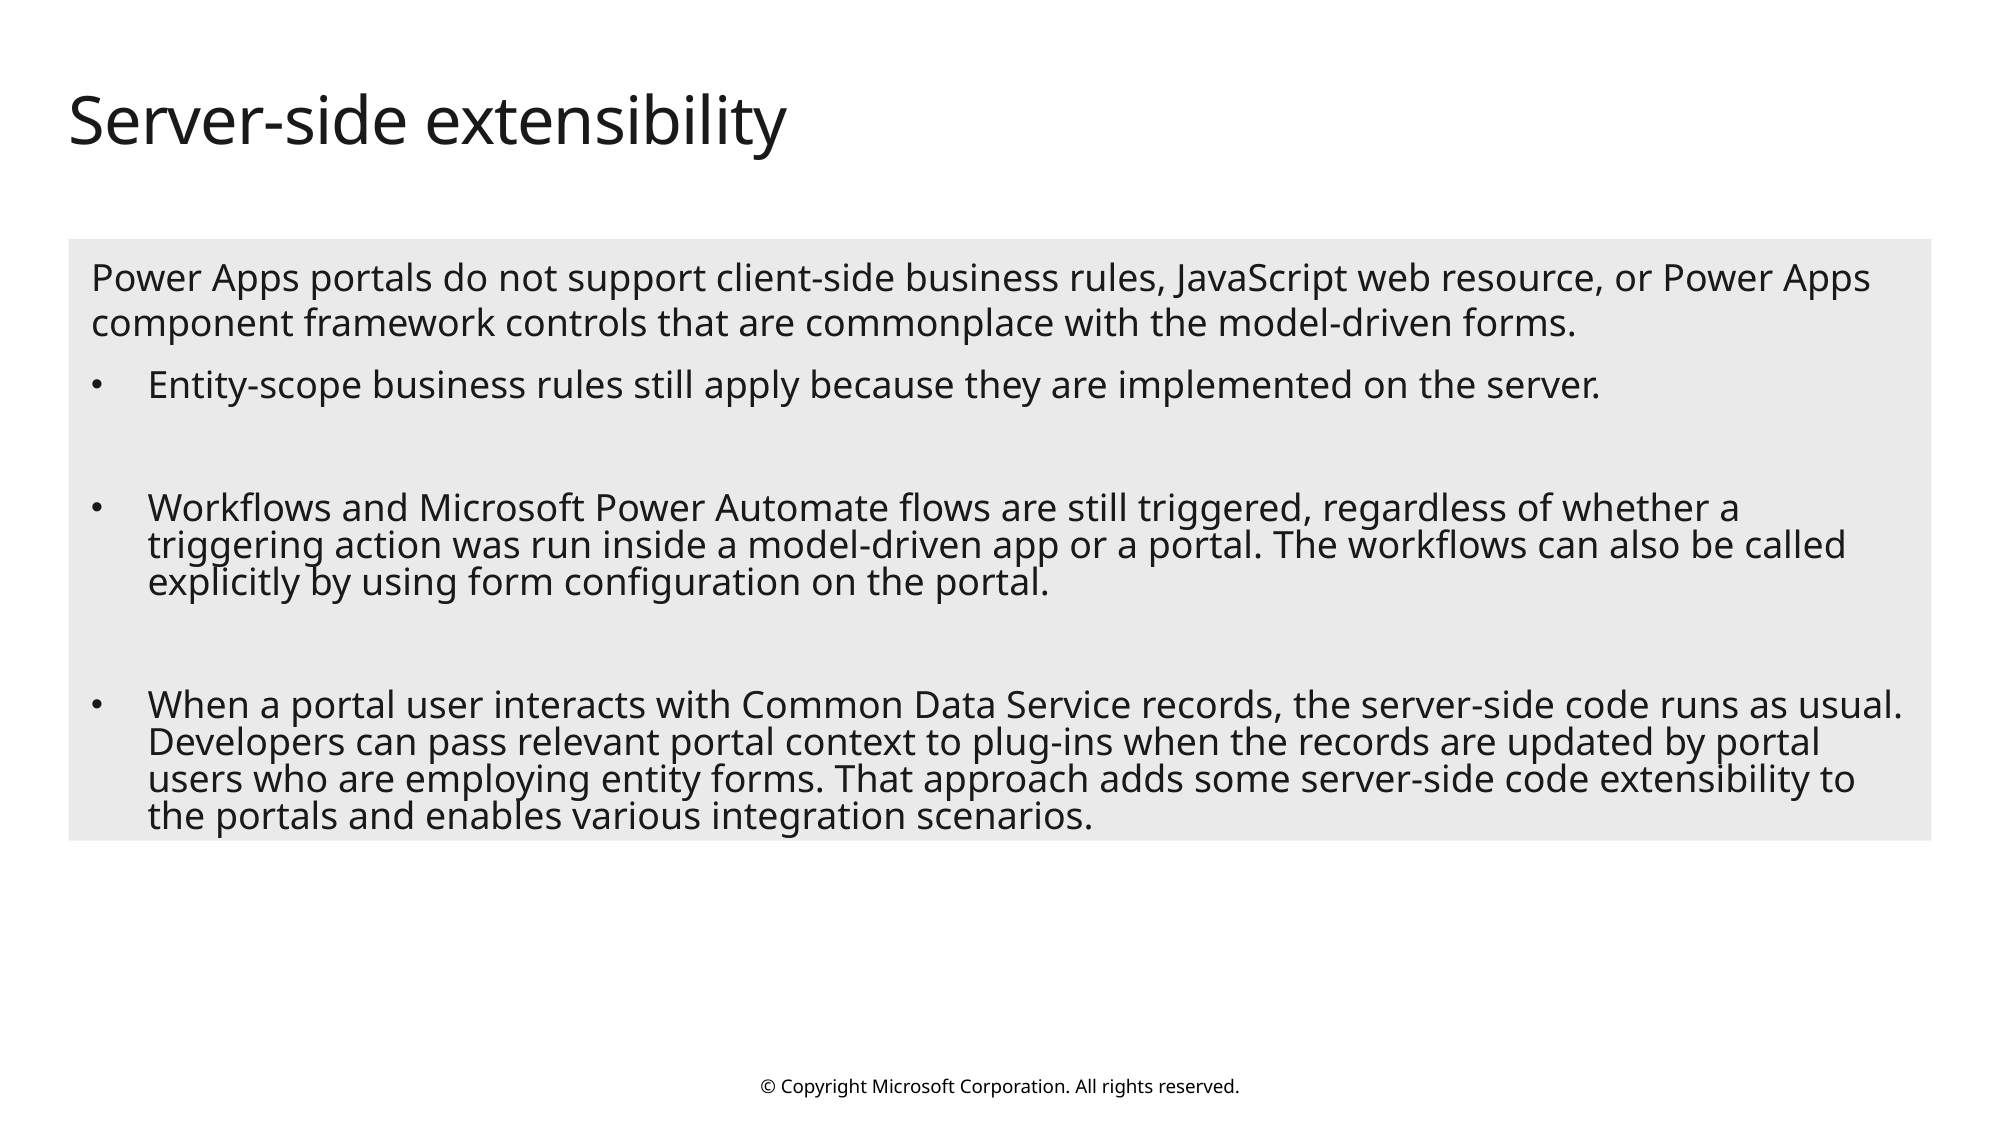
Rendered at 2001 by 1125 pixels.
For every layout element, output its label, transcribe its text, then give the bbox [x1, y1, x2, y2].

title Server-side extensibility [68, 72, 1932, 192]
list Power Apps portals do not support client-side business rules, JavaScript web resource, or Power Apps component framework controls that are commonplace with the model-driven forms. Entity-scope business rules still apply because they are implemented on the server. Workflows and Microsoft Power Automate flows are still triggered, regardless of whether a triggering action was run inside a model-driven app or a portal. The workflows can also be called explicitly by using form configuration on the portal. When a portal user interacts with Common Data Service records, the server-side code runs as usual. Developers can pass relevant portal context to plug-ins when the records are updated by portal users who are employing entity forms. That approach adds some server-side code extensibility to the portals and enables various integration scenarios. [68, 238, 1932, 841]
